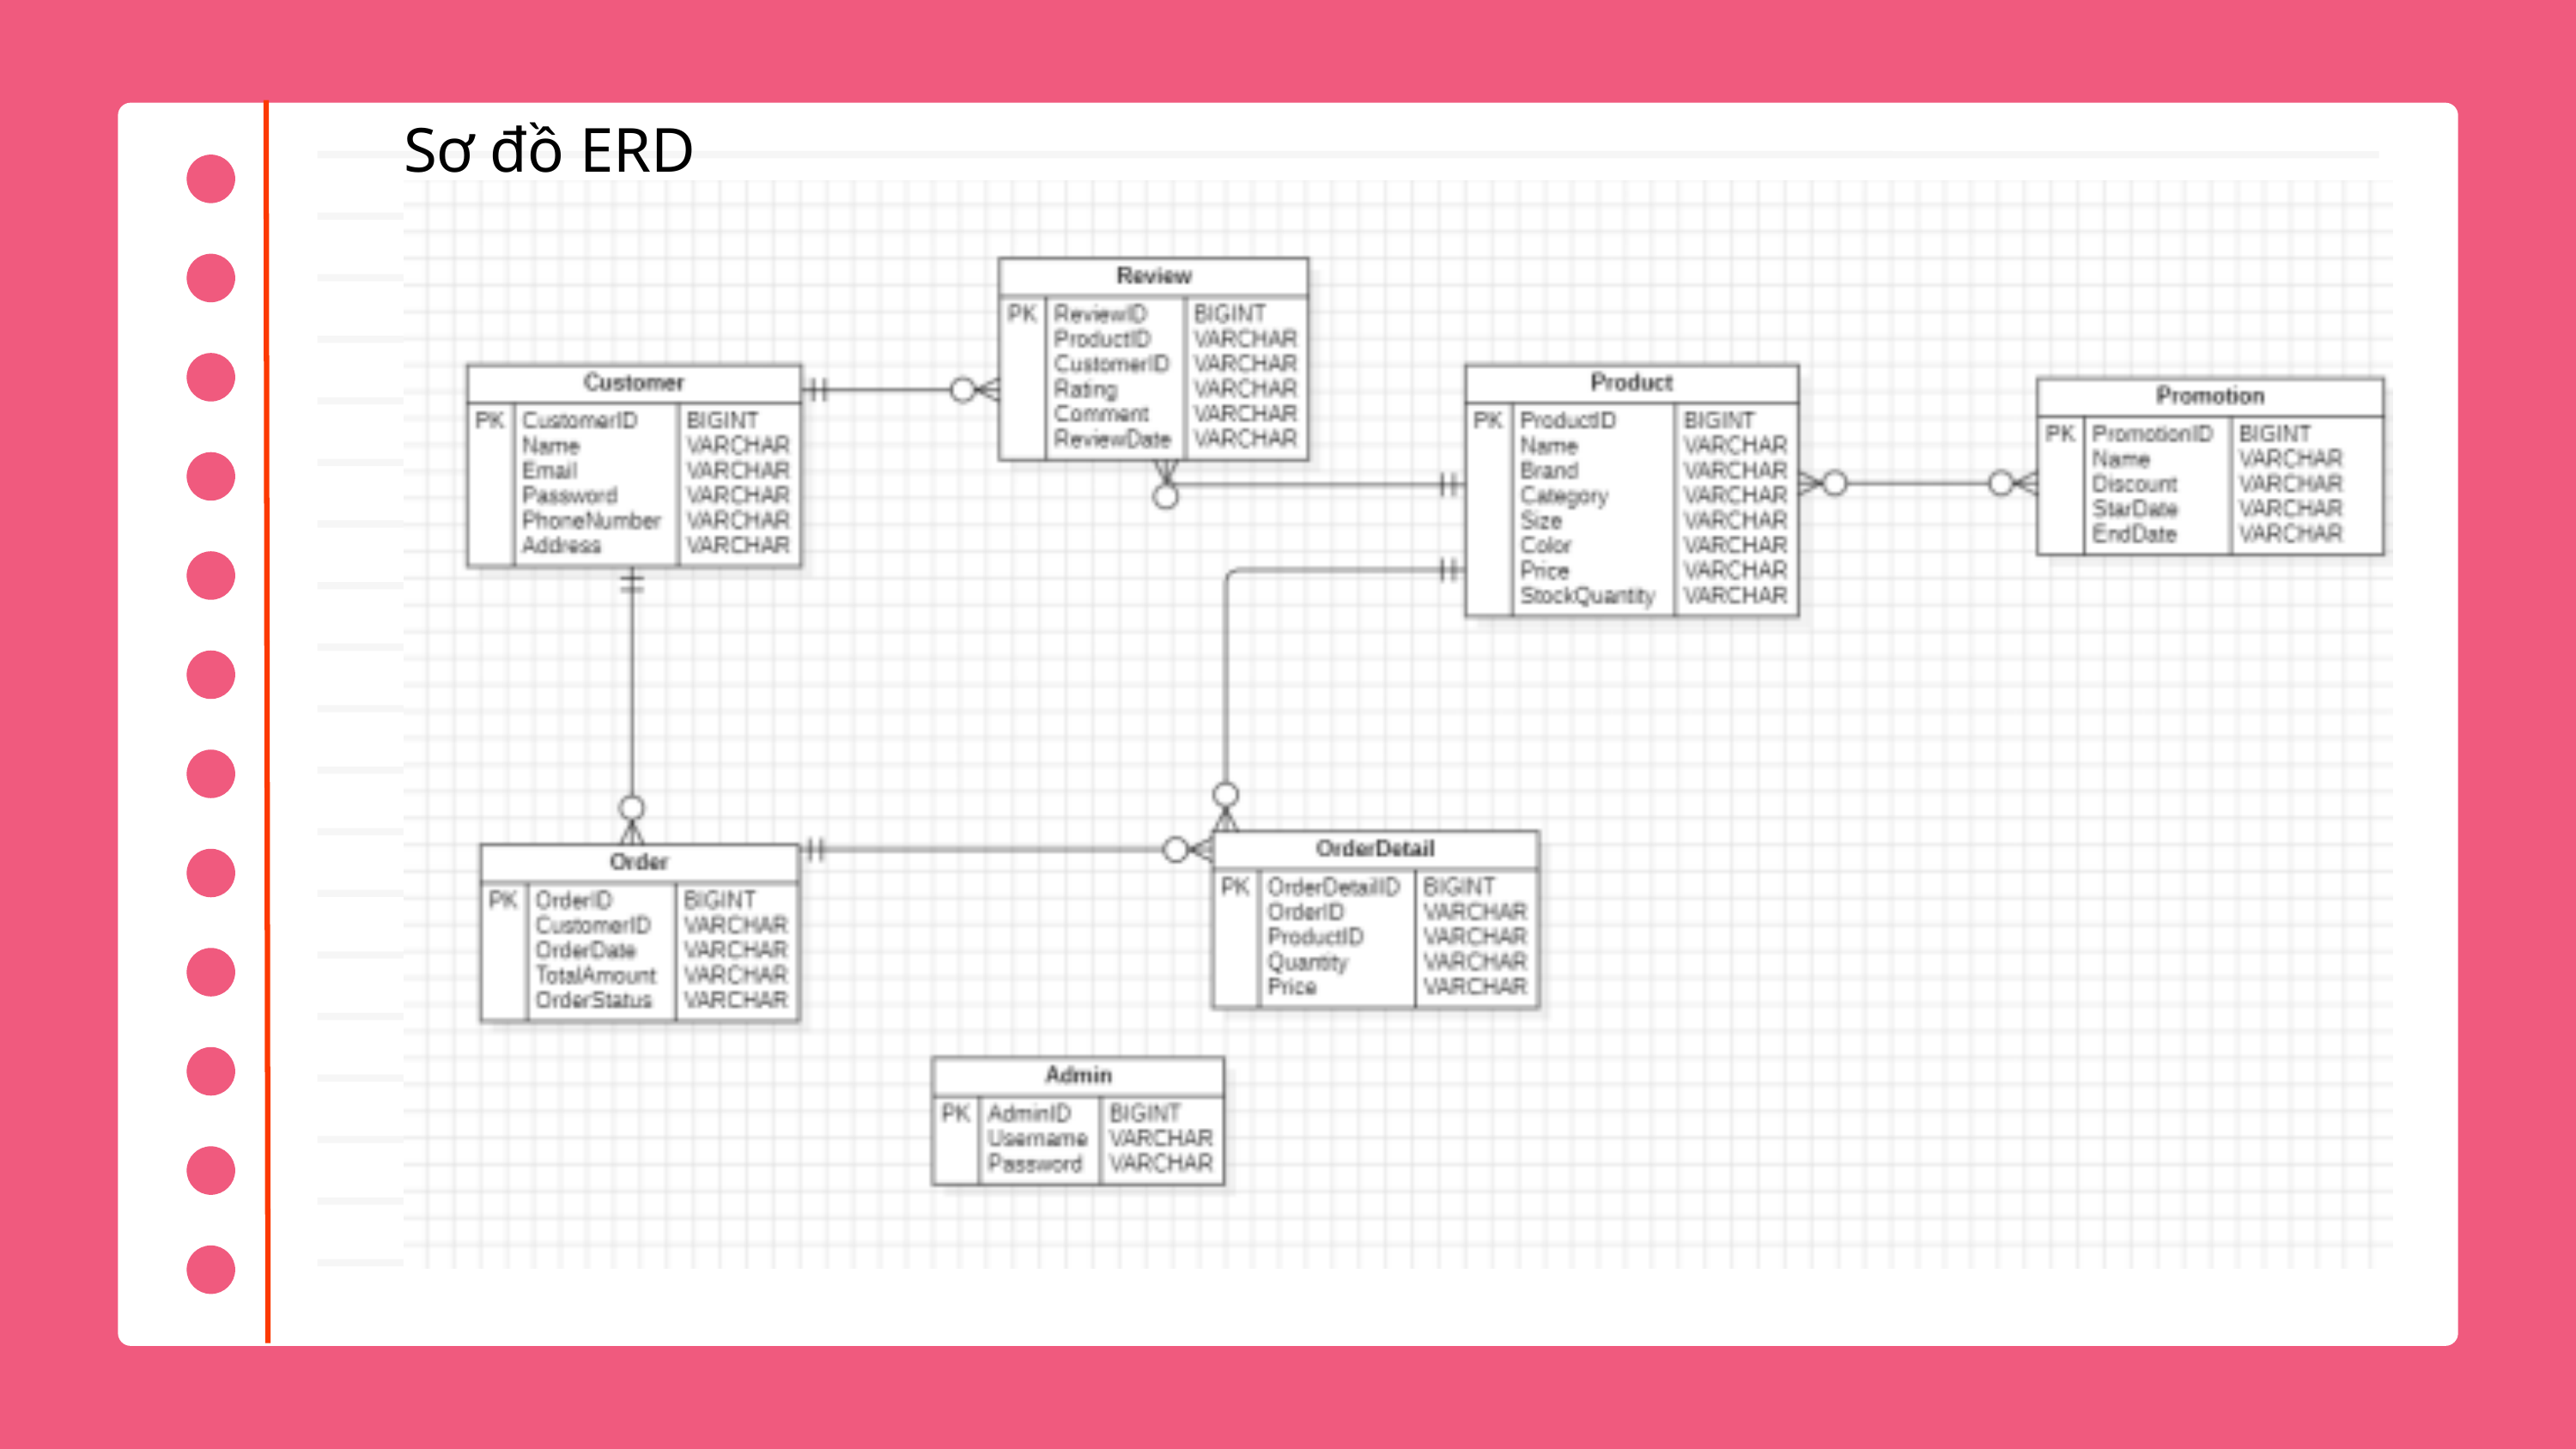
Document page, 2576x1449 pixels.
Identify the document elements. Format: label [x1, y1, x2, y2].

text_box [118, 102, 2458, 1347]
text_box [186, 154, 236, 1294]
text_box [317, 154, 2379, 1269]
